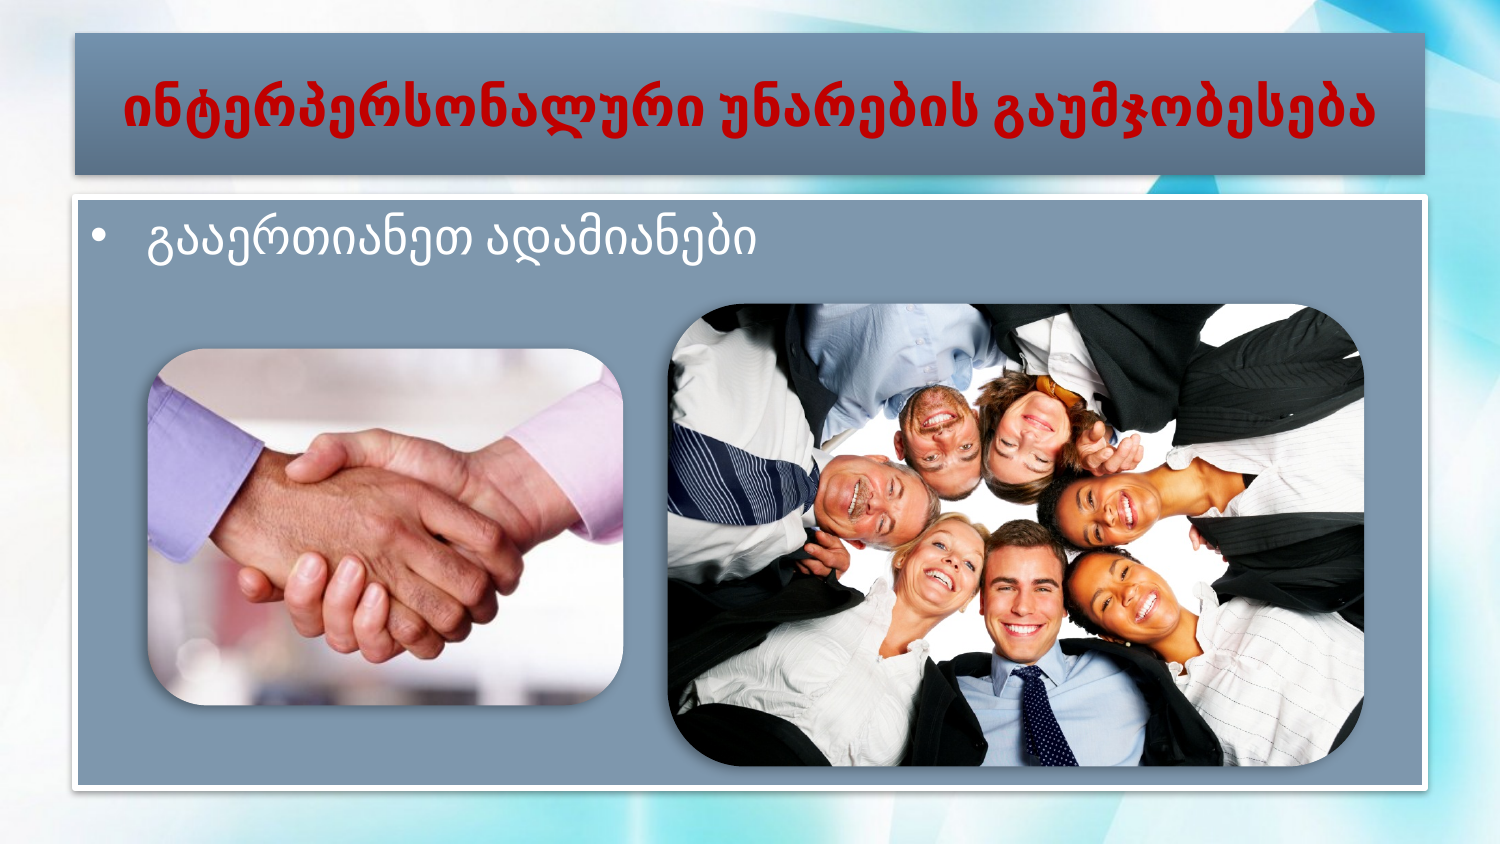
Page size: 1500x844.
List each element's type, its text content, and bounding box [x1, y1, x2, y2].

list გააერთიანეთ ადამიანები [72, 194, 1428, 791]
title ინტერპერსონალური უნარების გაუმჯობესება [75, 33, 1425, 175]
picture [0, 0, 1500, 844]
